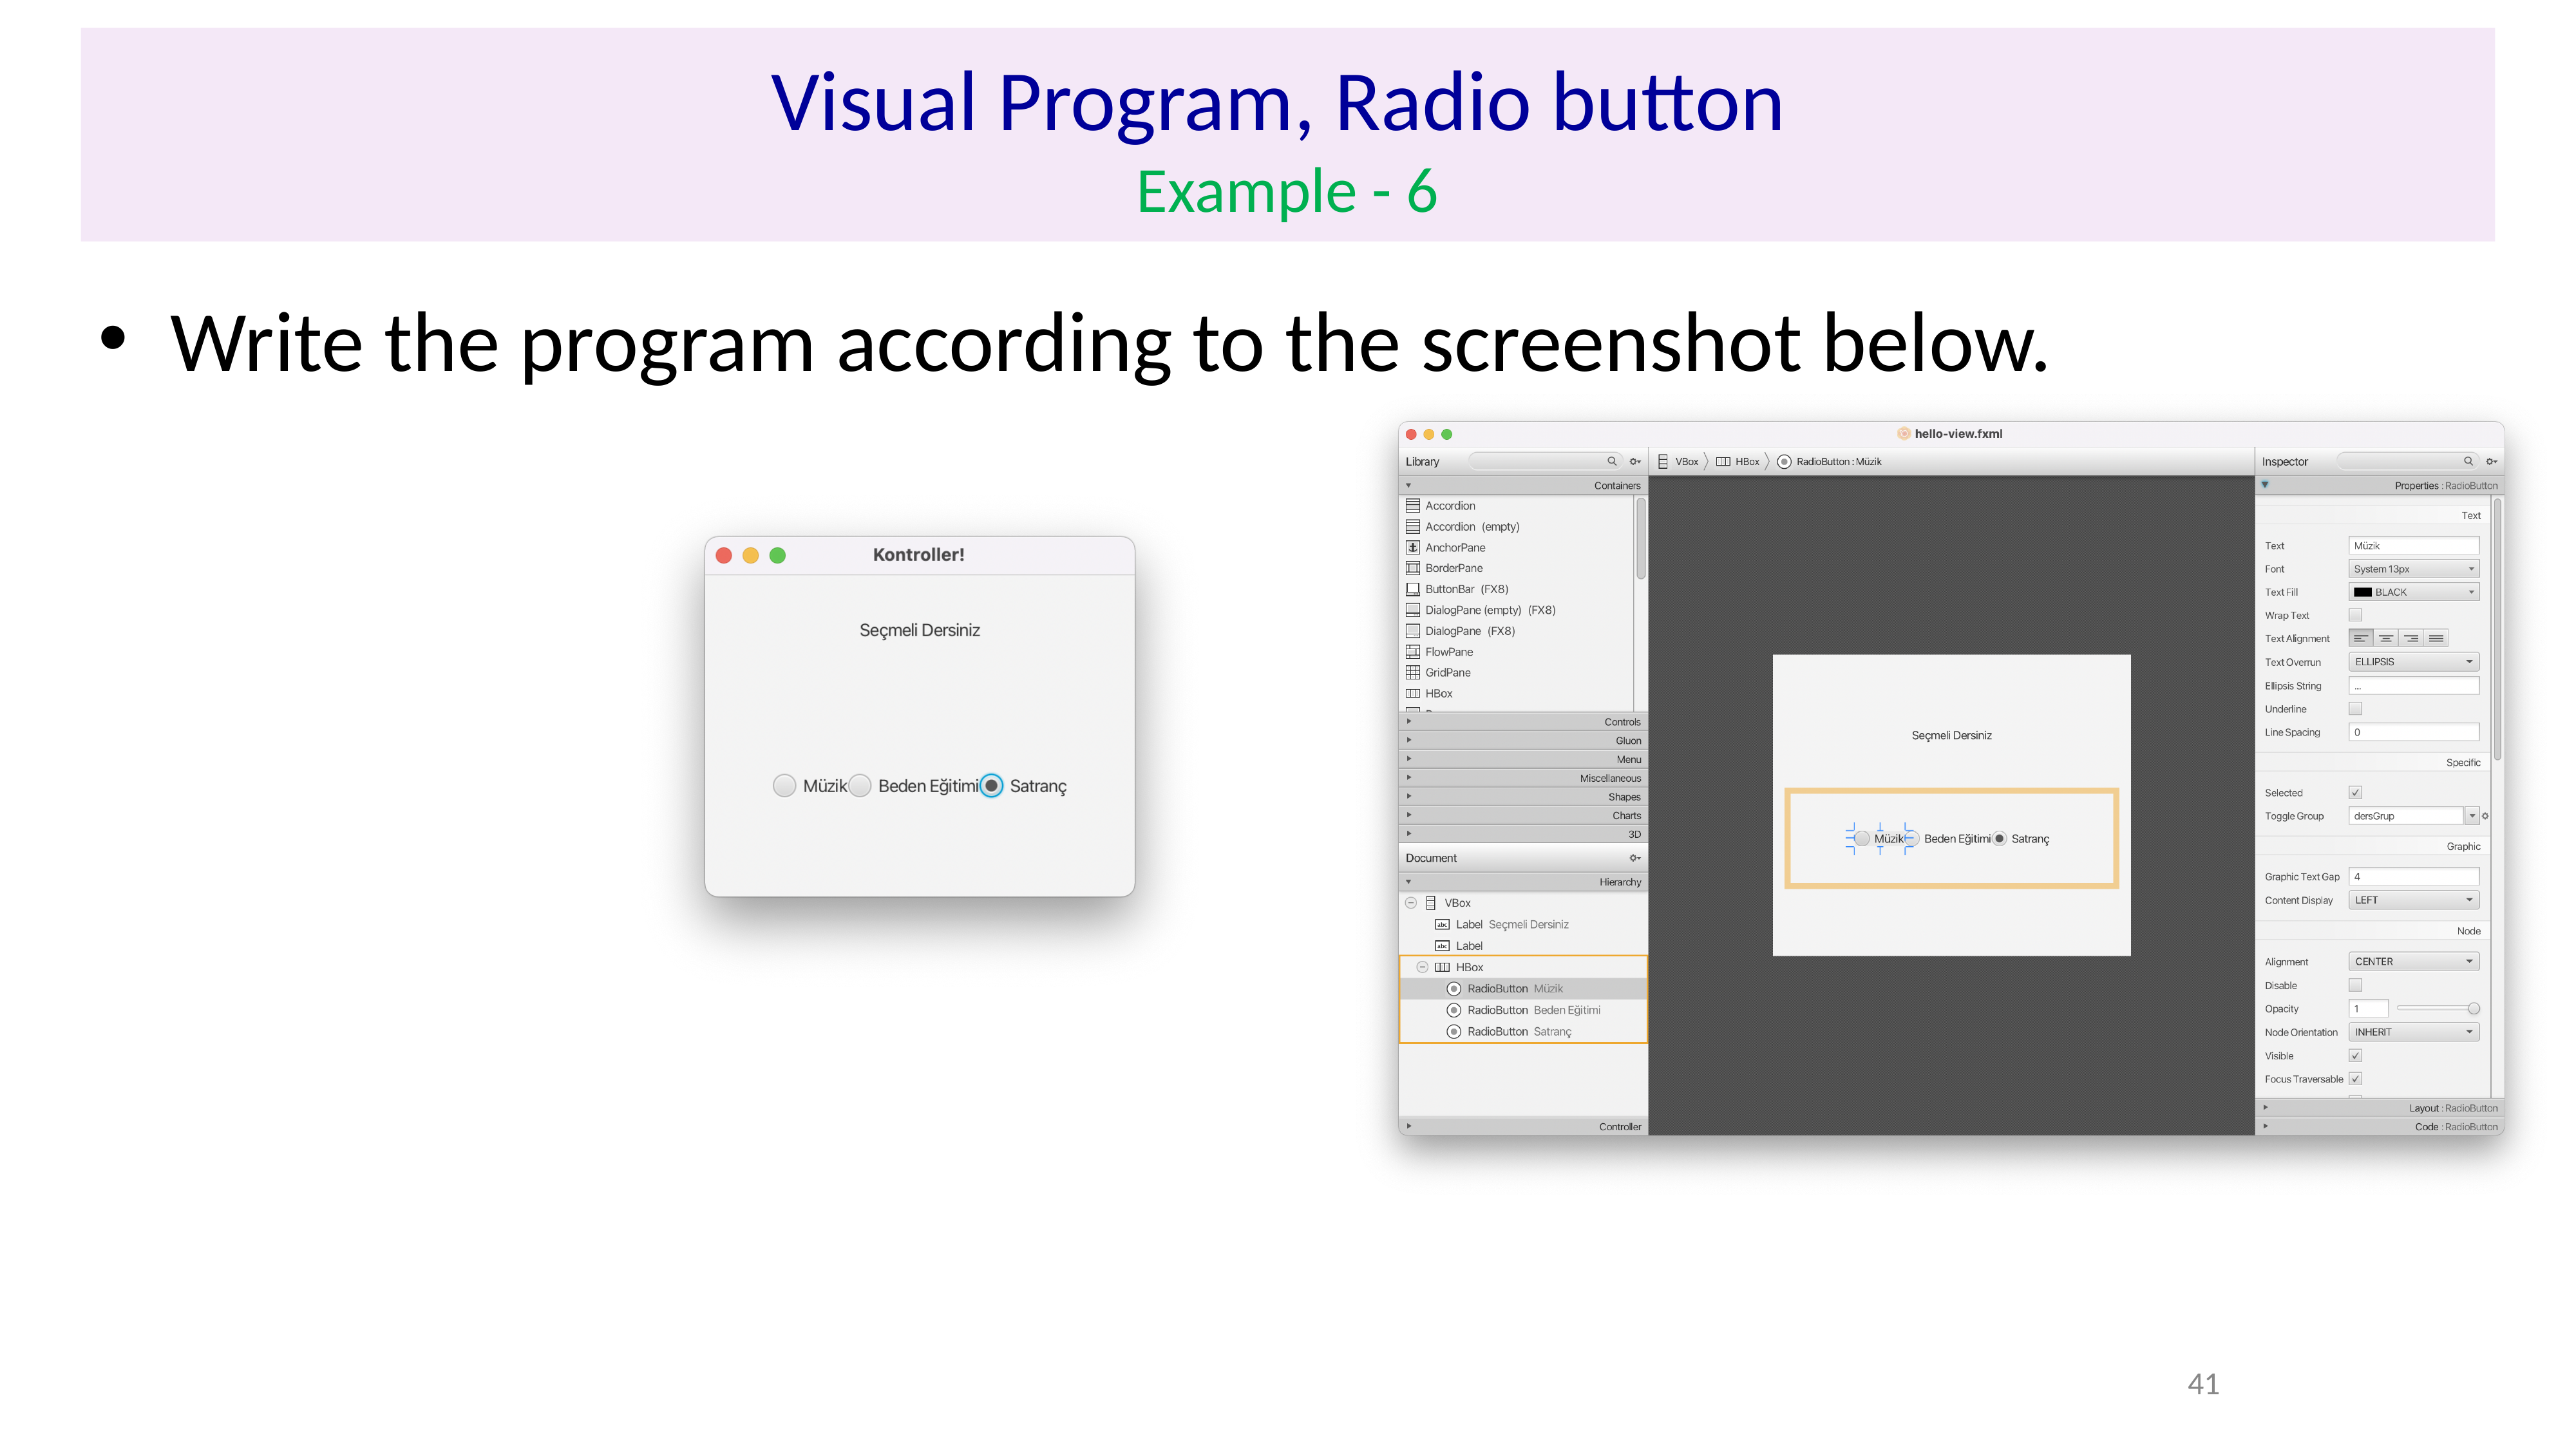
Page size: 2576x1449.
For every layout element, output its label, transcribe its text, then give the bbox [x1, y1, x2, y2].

list Write the program according to the screenshot below. [88, 275, 2488, 1313]
picture [1349, 388, 2554, 1201]
slide_number 41 [2173, 1353, 2230, 1410]
picture [630, 486, 1210, 996]
title Visual Program, Radio button Example - 6 [80, 28, 2496, 242]
